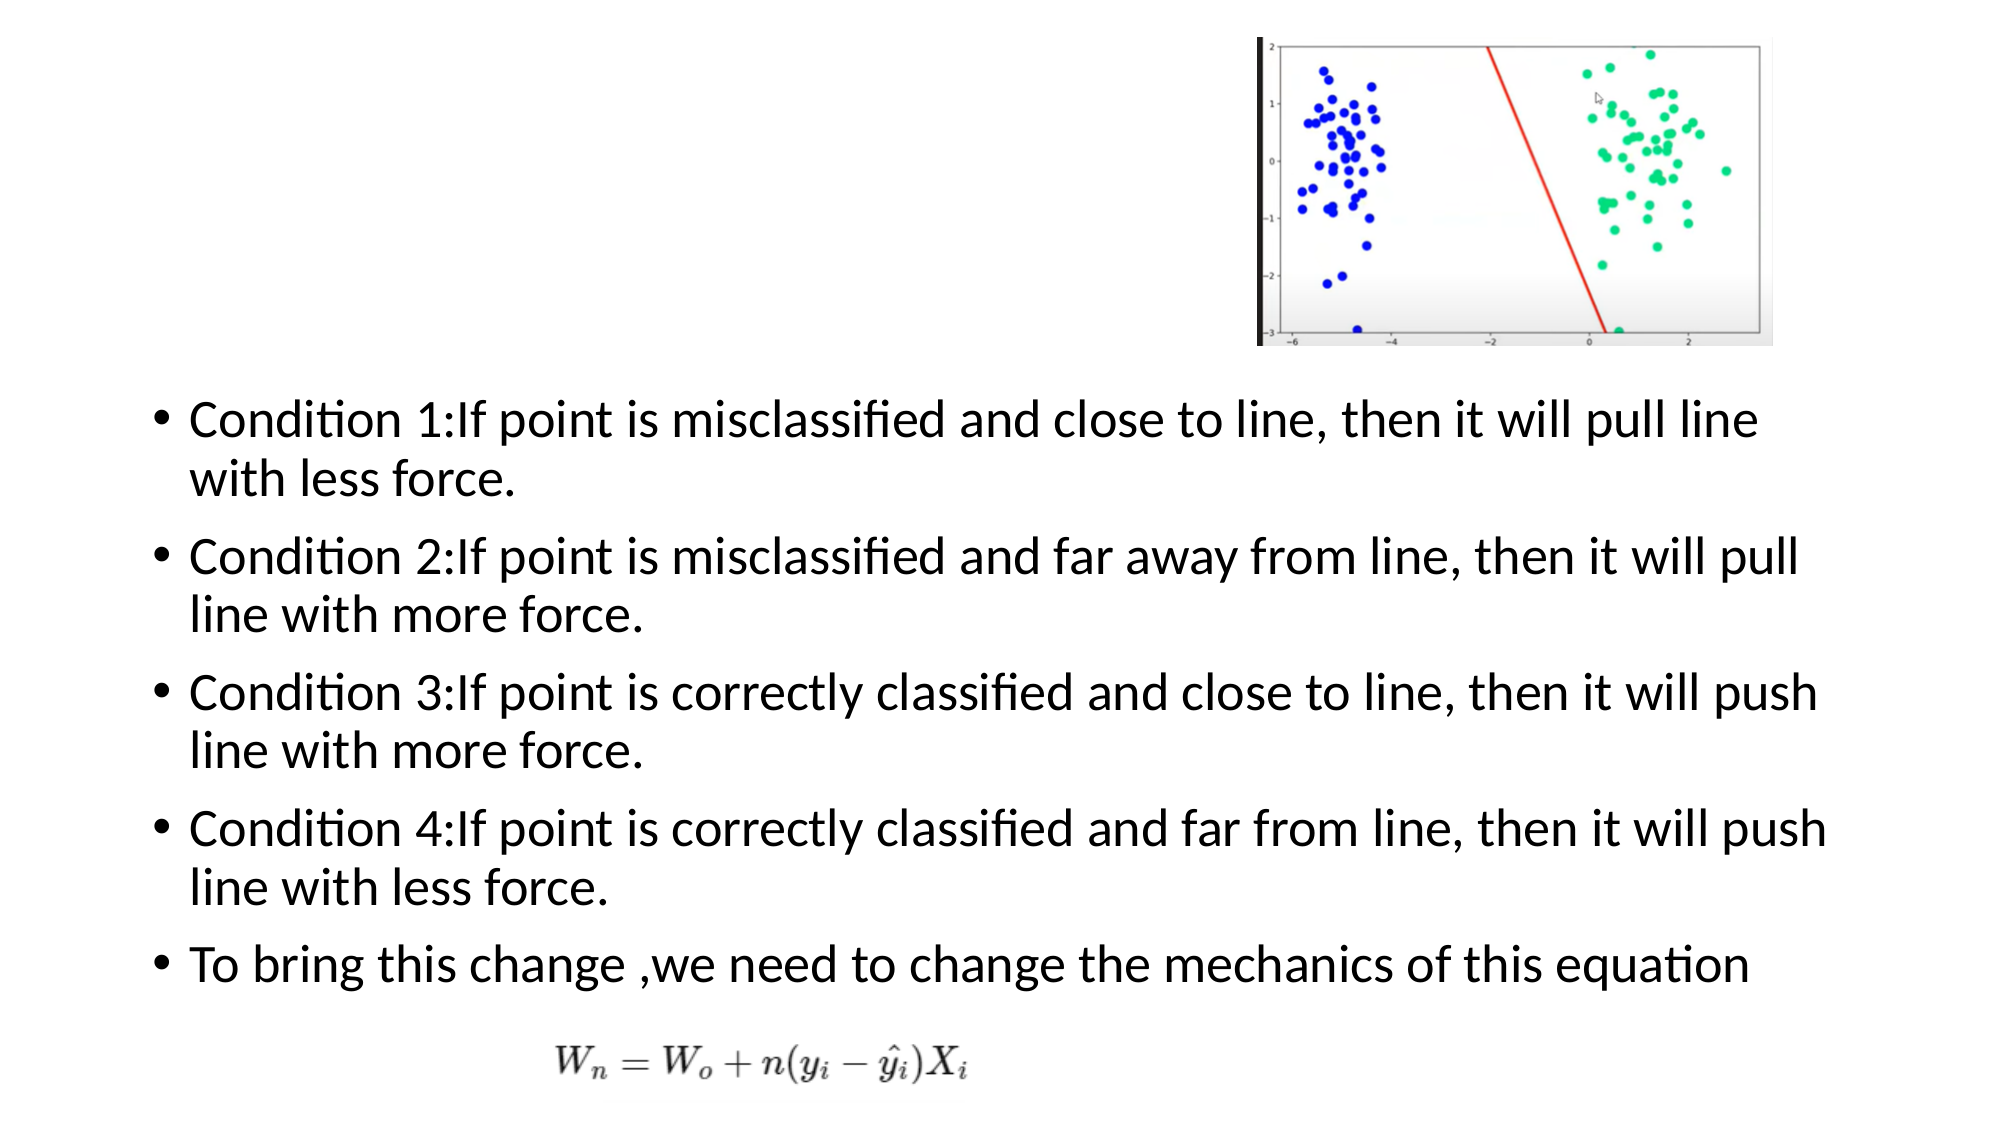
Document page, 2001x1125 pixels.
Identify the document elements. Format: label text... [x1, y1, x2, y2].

picture [485, 1013, 988, 1103]
picture [1257, 37, 1773, 346]
list Condition 1:If point is misclassified and close to line, then it will pull line with less force. Condition 2:If point is misclassified and far away from line, then it will pull line with more force. Condition 3:If point is correctly classified and close to line, then it will push line with more force. Condition 4:If point is correctly classified and far from line, then it will push line with less force. To bring this change ,we need to change the mechanics of this equation [137, 299, 1863, 1014]
